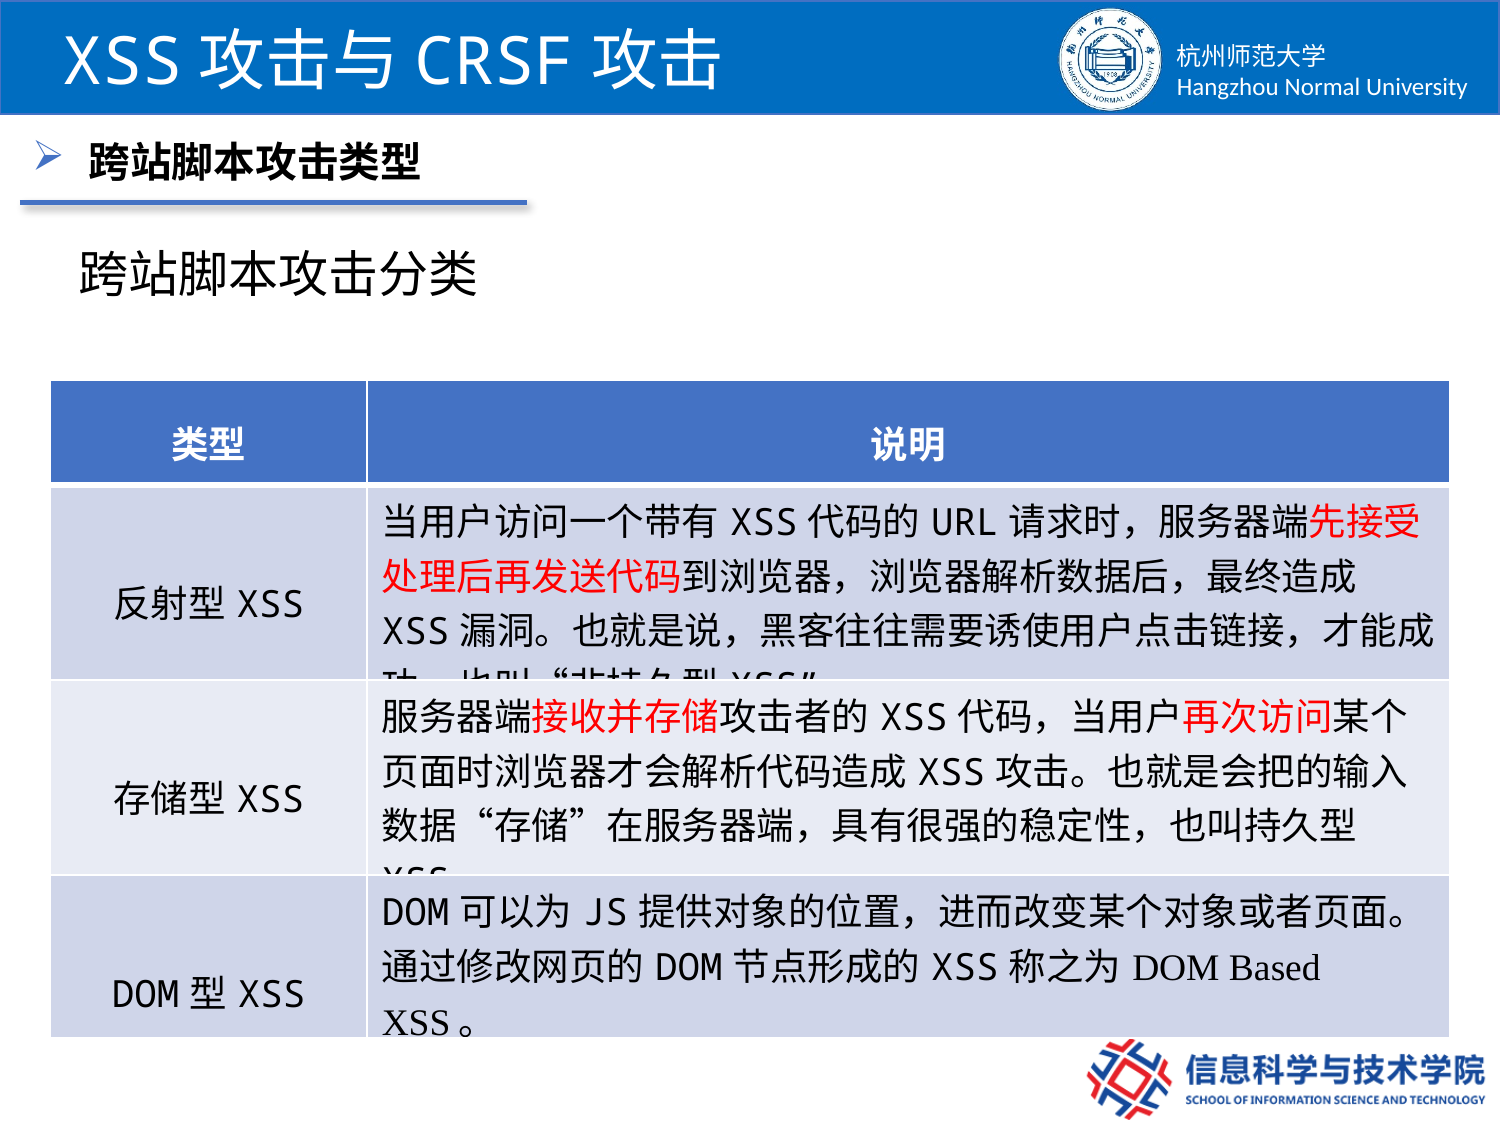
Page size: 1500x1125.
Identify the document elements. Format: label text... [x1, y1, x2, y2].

text_box XSS攻击与CRSF攻击 [5, 11, 783, 103]
text_box [0, 0, 1500, 115]
table_header 说明 [368, 381, 1449, 482]
table_cell DOM型XSS [51, 876, 366, 1037]
text_box 跨站脚本攻击类型 [17, 127, 750, 243]
table_cell DOM可以为JS提供对象的位置，进而改变某个对象或者页面。通过修改网页的DOM节点形成的XSS称之为DOM Based XSS。 [368, 876, 1449, 1037]
text_box 跨站脚本攻击分类 [63, 204, 647, 310]
picture [1072, 1037, 1500, 1122]
table_cell 存储型XSS [51, 681, 366, 874]
picture [1057, 6, 1163, 112]
table_cell 反射型XSS [51, 488, 366, 679]
text_box 杭州师范大学 Hangzhou Normal University [1163, 32, 1500, 108]
table_cell 当用户访问一个带有XSS代码的URL请求时，服务器端先接受处理后再发送代码到浏览器，浏览器解析数据后，最终造成XSS漏洞。也就是说，黑客往往需要诱使用户点击链接，才能成功，也叫“非持久型XSS”。 [368, 488, 1449, 679]
table_cell 服务器端接收并存储攻击者的XSS代码，当用户再次访问某个页面时浏览器才会解析代码造成XSS攻击。也就是会把的输入数据“存储”在服务器端，具有很强的稳定性，也叫持久型XSS。 [368, 681, 1449, 874]
table_header 类型 [51, 381, 366, 482]
